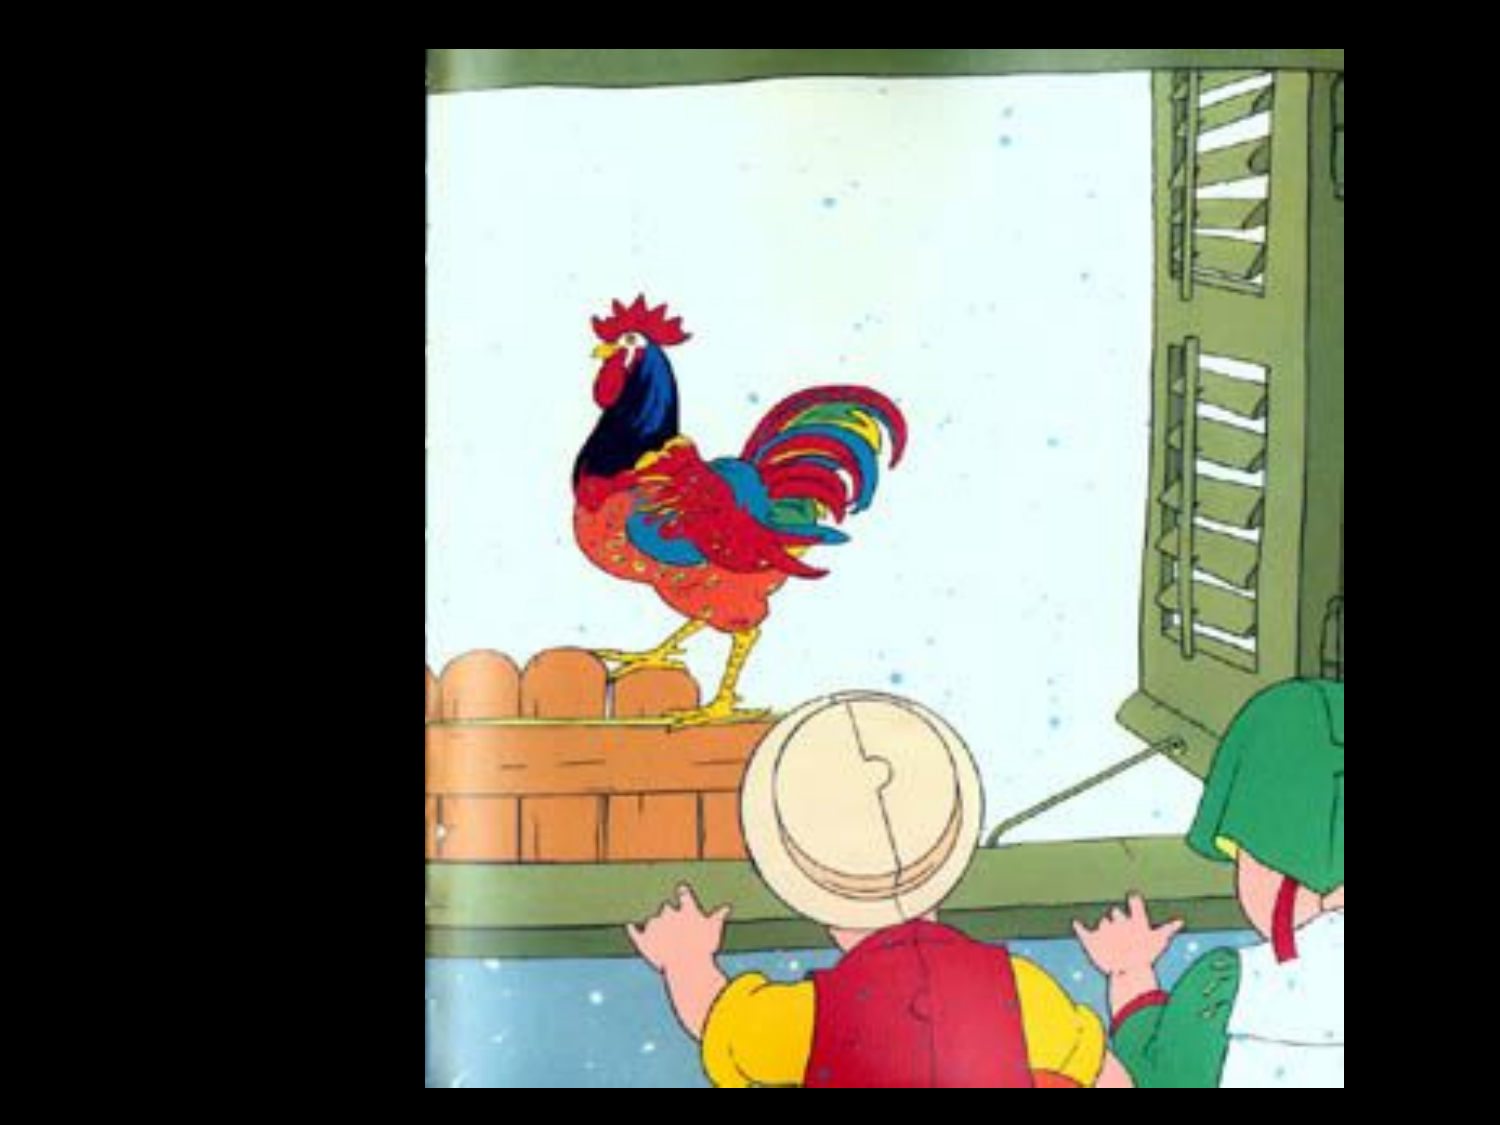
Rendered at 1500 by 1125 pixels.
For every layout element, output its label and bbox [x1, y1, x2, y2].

list [424, 49, 1344, 1088]
